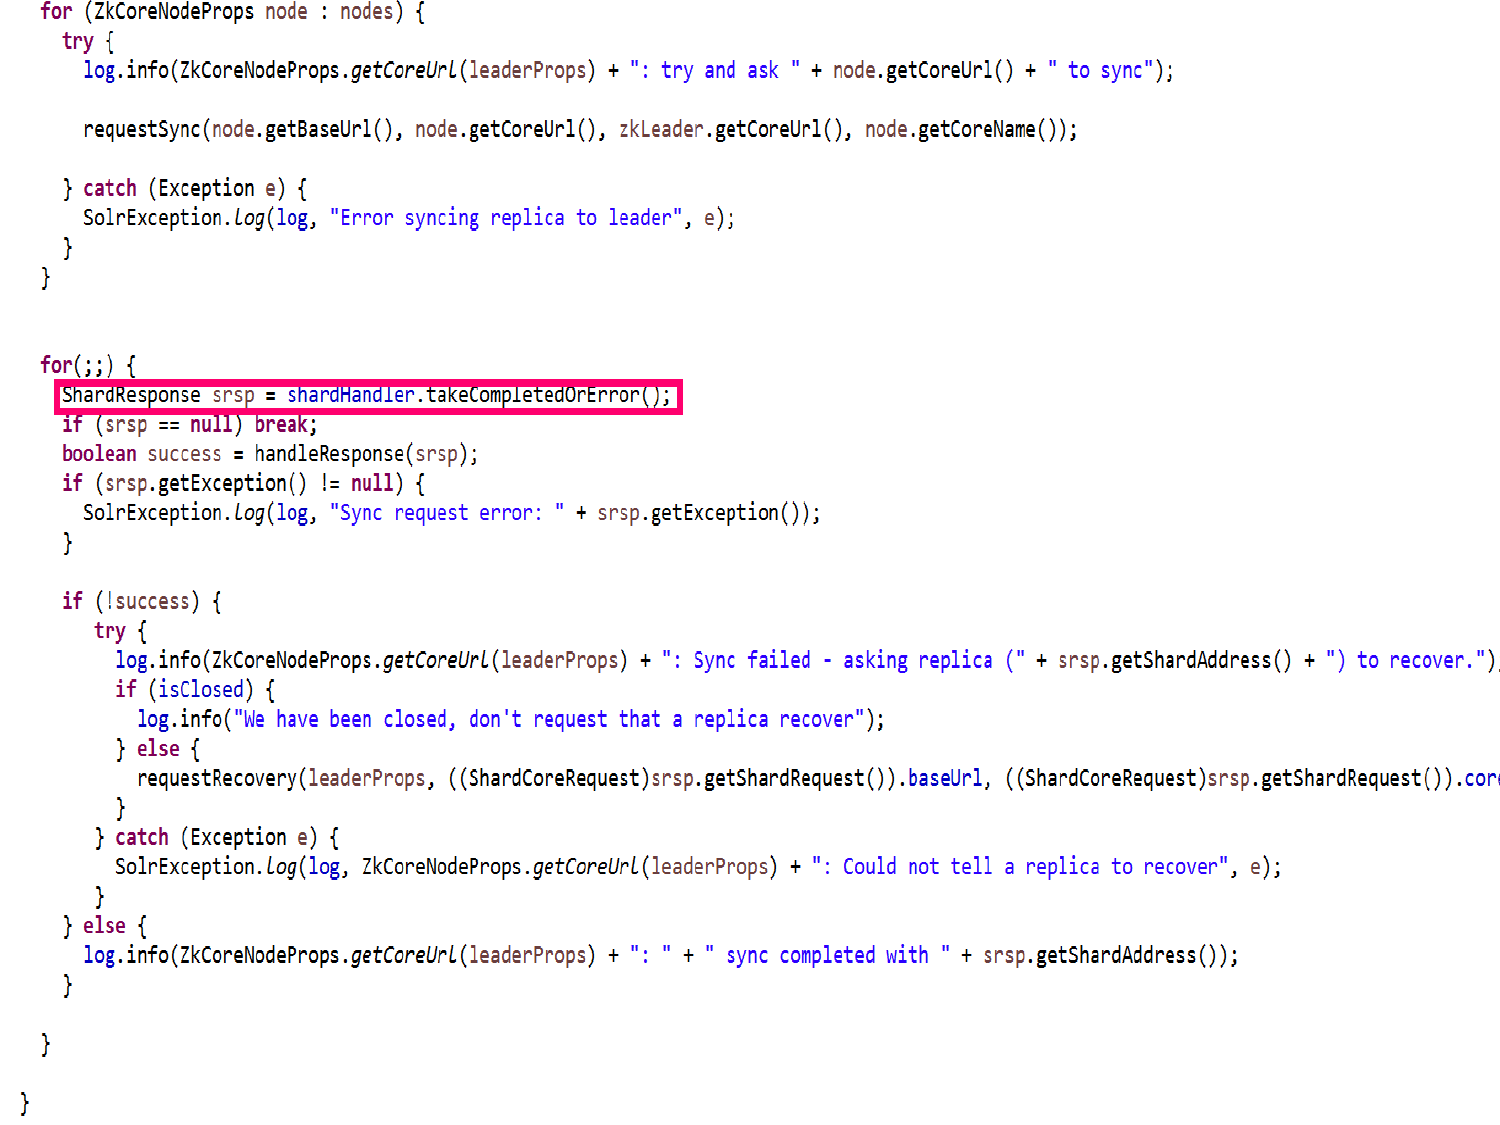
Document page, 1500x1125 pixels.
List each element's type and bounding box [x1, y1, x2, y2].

list [0, 0, 1500, 1125]
